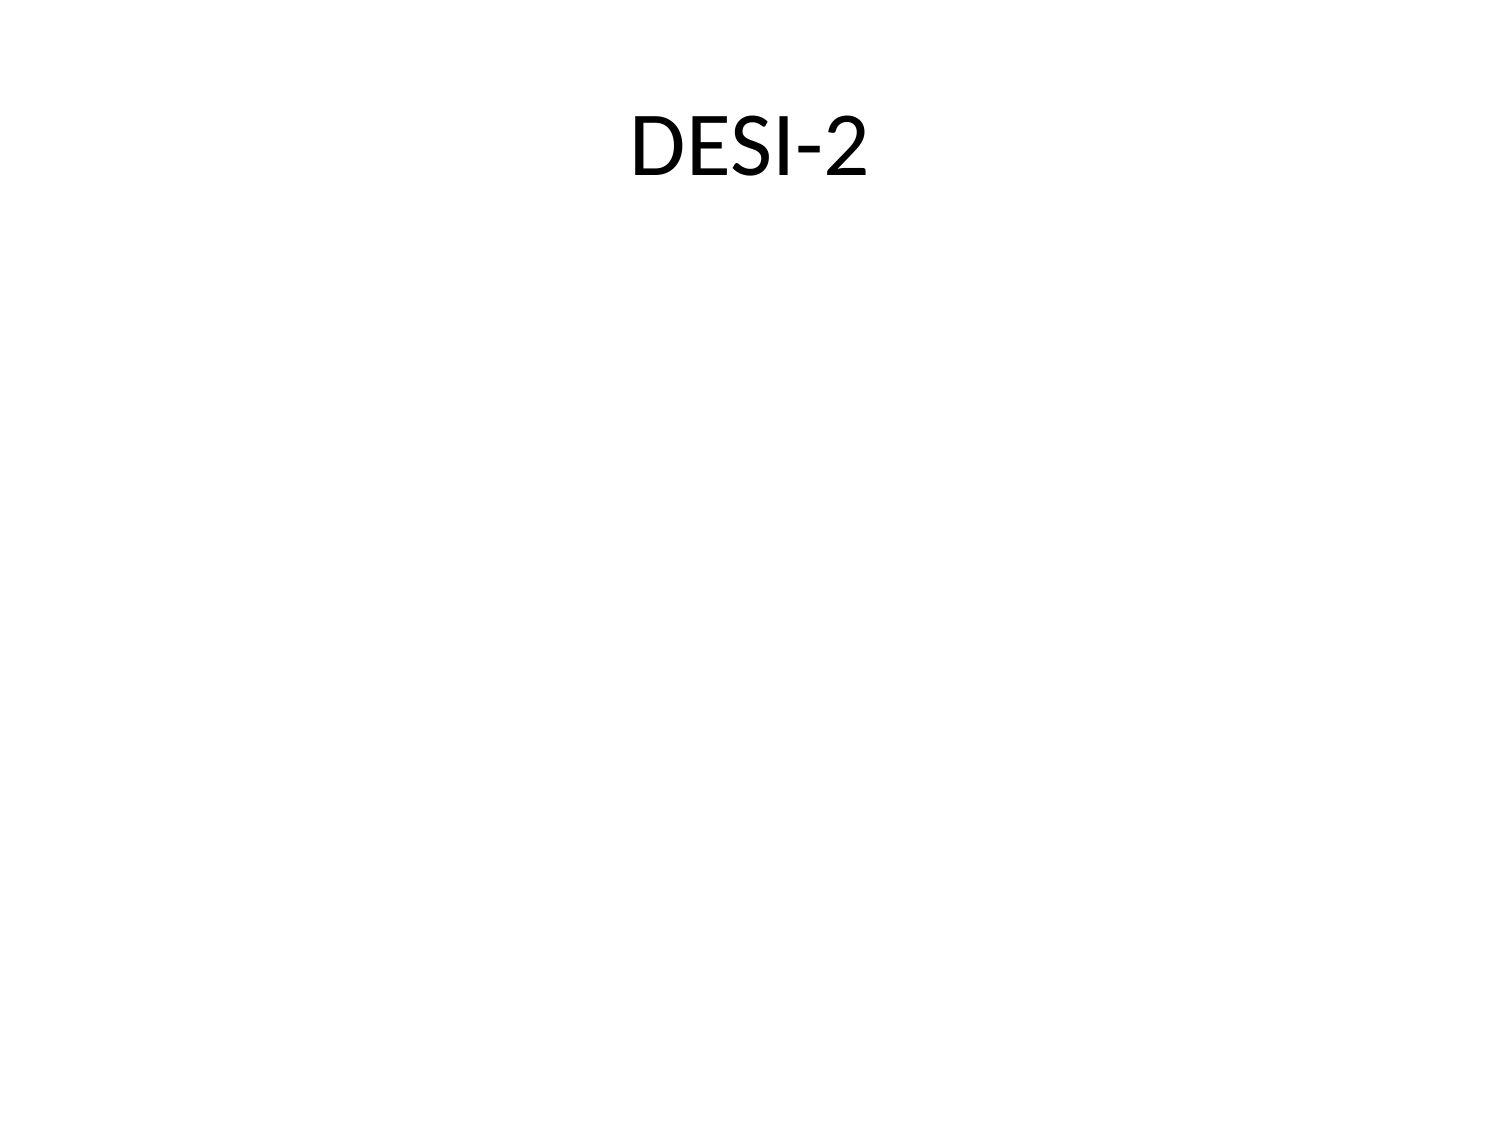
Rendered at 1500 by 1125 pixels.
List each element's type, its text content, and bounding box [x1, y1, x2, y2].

title DESI-2 [75, 45, 1425, 233]
